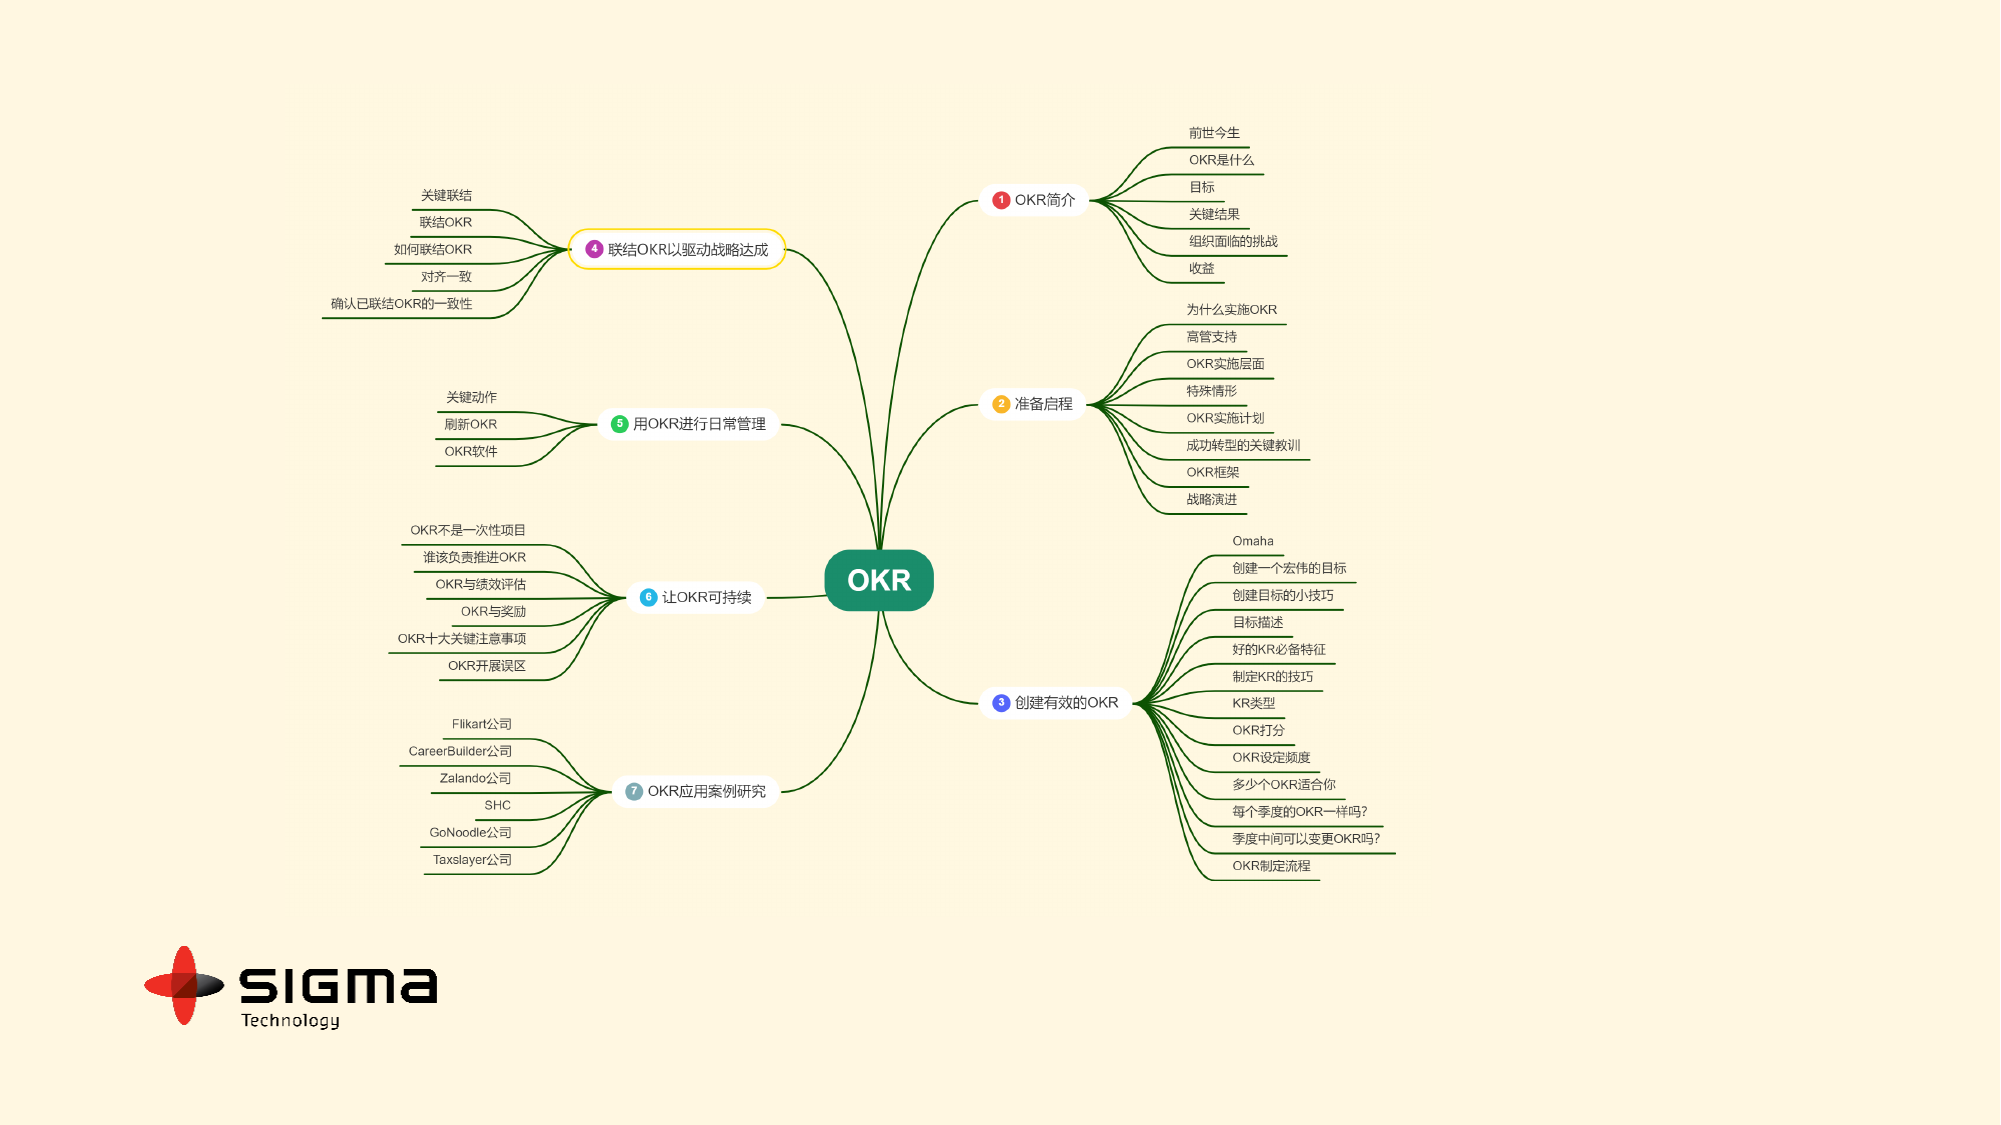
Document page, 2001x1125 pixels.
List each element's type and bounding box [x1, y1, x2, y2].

list [285, 84, 1432, 917]
picture [105, 868, 482, 1125]
